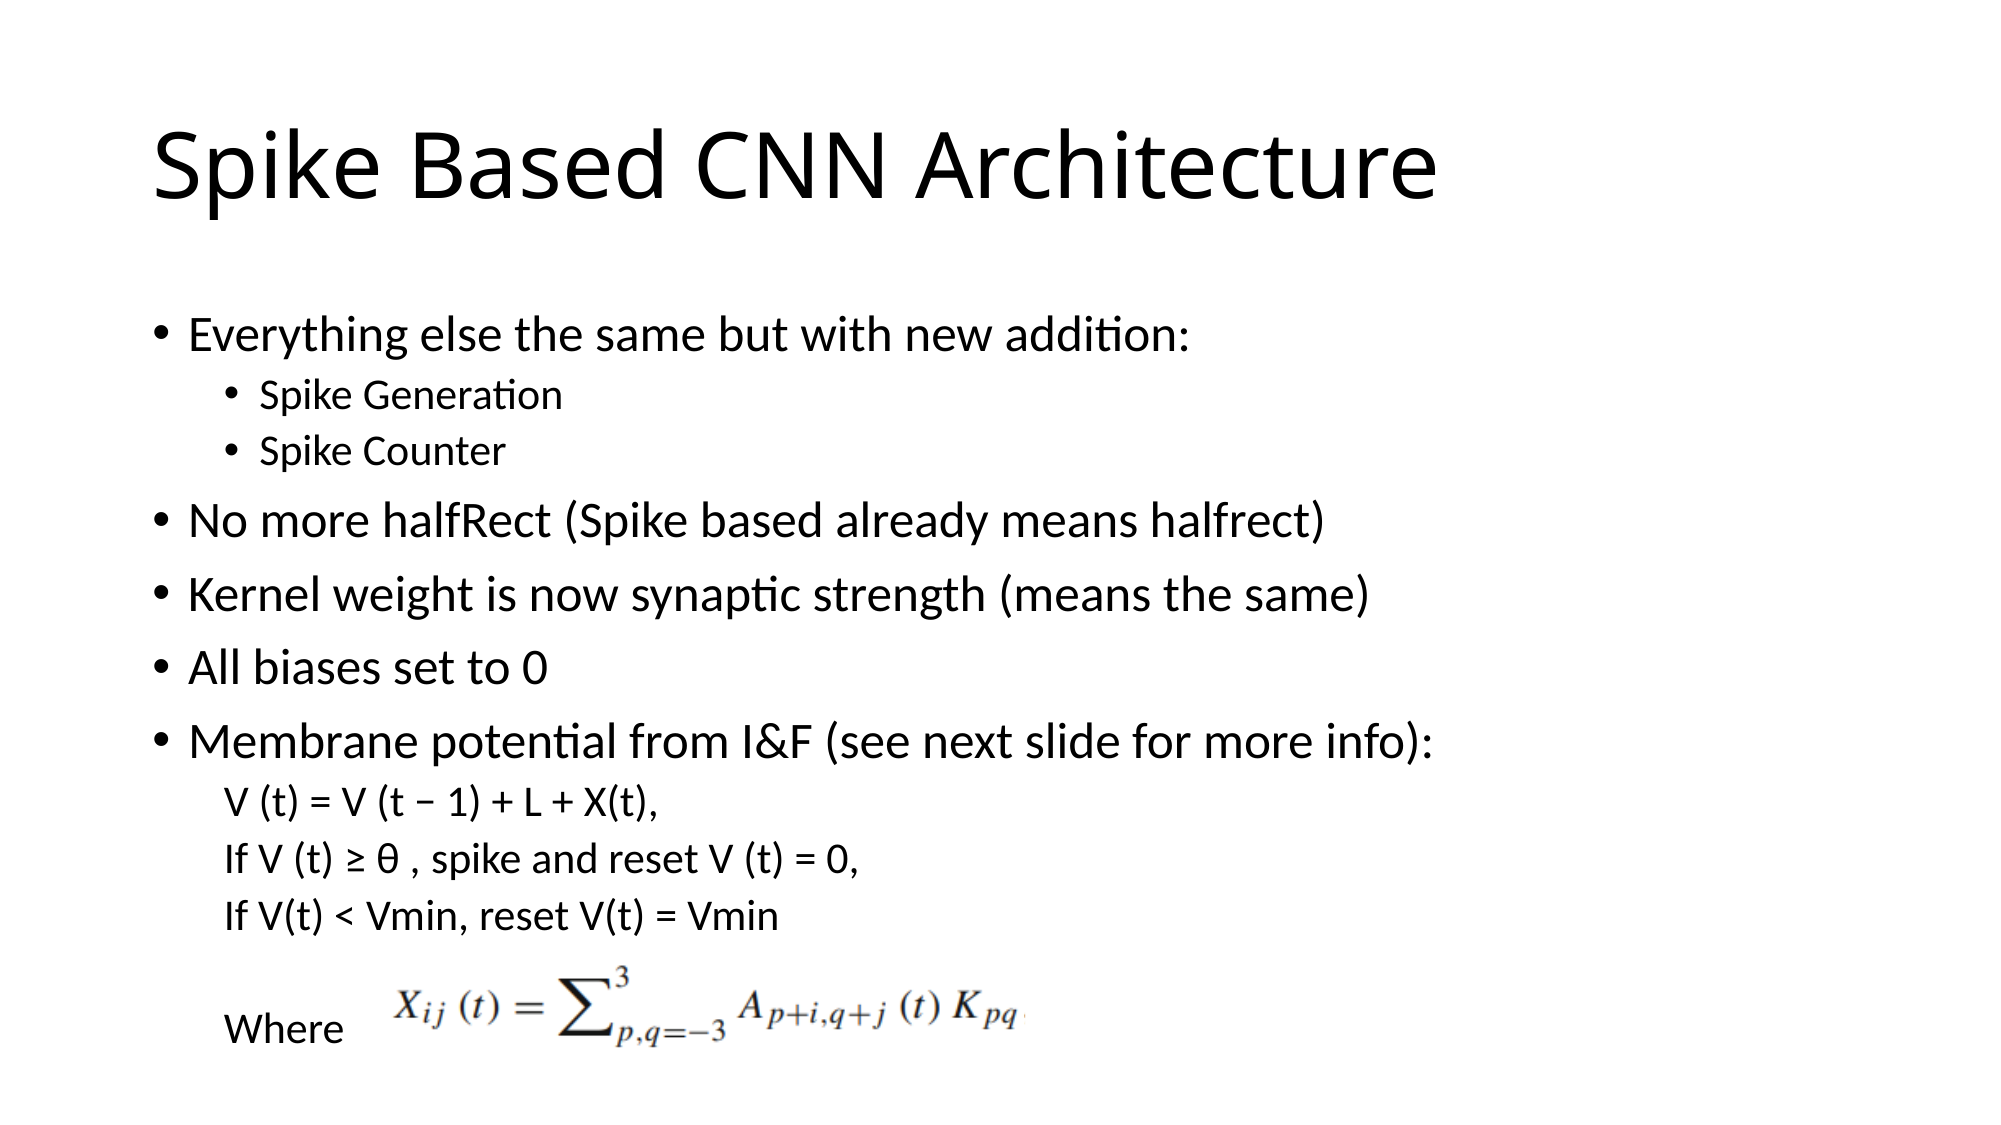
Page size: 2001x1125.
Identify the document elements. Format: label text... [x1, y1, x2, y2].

title Spike Based CNN Architecture [137, 59, 1863, 278]
list Everything else the same but with new addition: Spike Generation Spike Counter No more halfRect (Spike based already means halfrect) Kernel weight is now synaptic strength (means the same) All biases set to 0 Membrane potential from I&F (see next slide for more info): V (t) = V (t − 1) + L + X(t), If V (t) ≥ θ , spike and reset V (t) = 0, If V(t) < Vmin, reset V(t) = Vmin Where [137, 299, 1863, 1066]
picture [375, 956, 1026, 1065]
